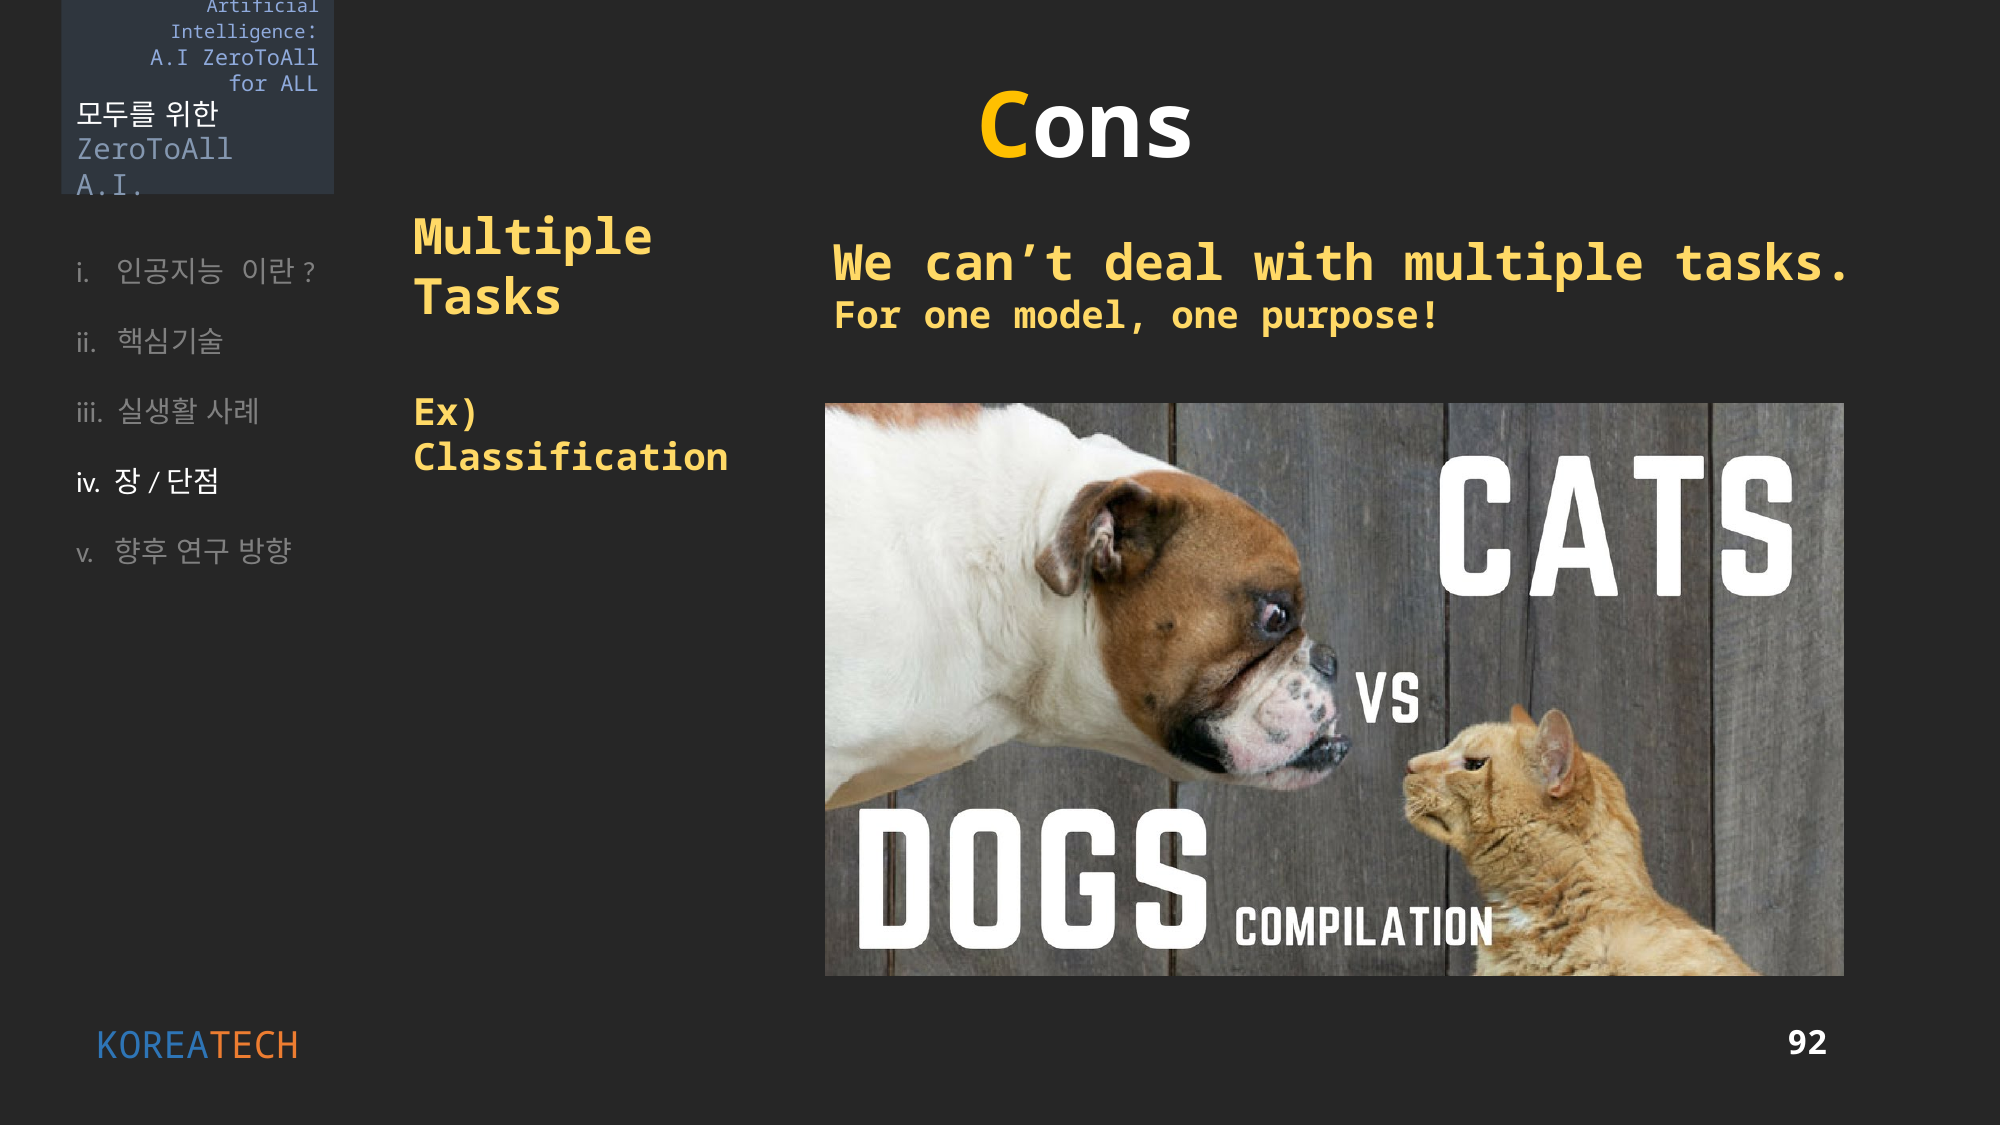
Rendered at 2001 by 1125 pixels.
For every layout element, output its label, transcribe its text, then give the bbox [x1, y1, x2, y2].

picture [825, 403, 1844, 976]
text_box Artificial Intelligence: A.I ZeroToAll for ALL 모두를 위한 ZeroToAll A.I. [60, 0, 335, 195]
slide_number 92 [1412, 1013, 1863, 1074]
text_box Multiple Tasks [398, 222, 826, 308]
text_box We can’t deal with multiple tasks. For one model, one purpose! [819, 223, 1935, 343]
text_box i. 인공지능 이란? ii. 핵심기술 iii. 실생활 사례 iv. 장/단점 v. 향후 연구 방향 [60, 222, 335, 599]
text_box KOREATECH [81, 1013, 314, 1074]
text_box Ex) Classification [398, 402, 802, 464]
text_box Cons [901, 50, 1274, 193]
